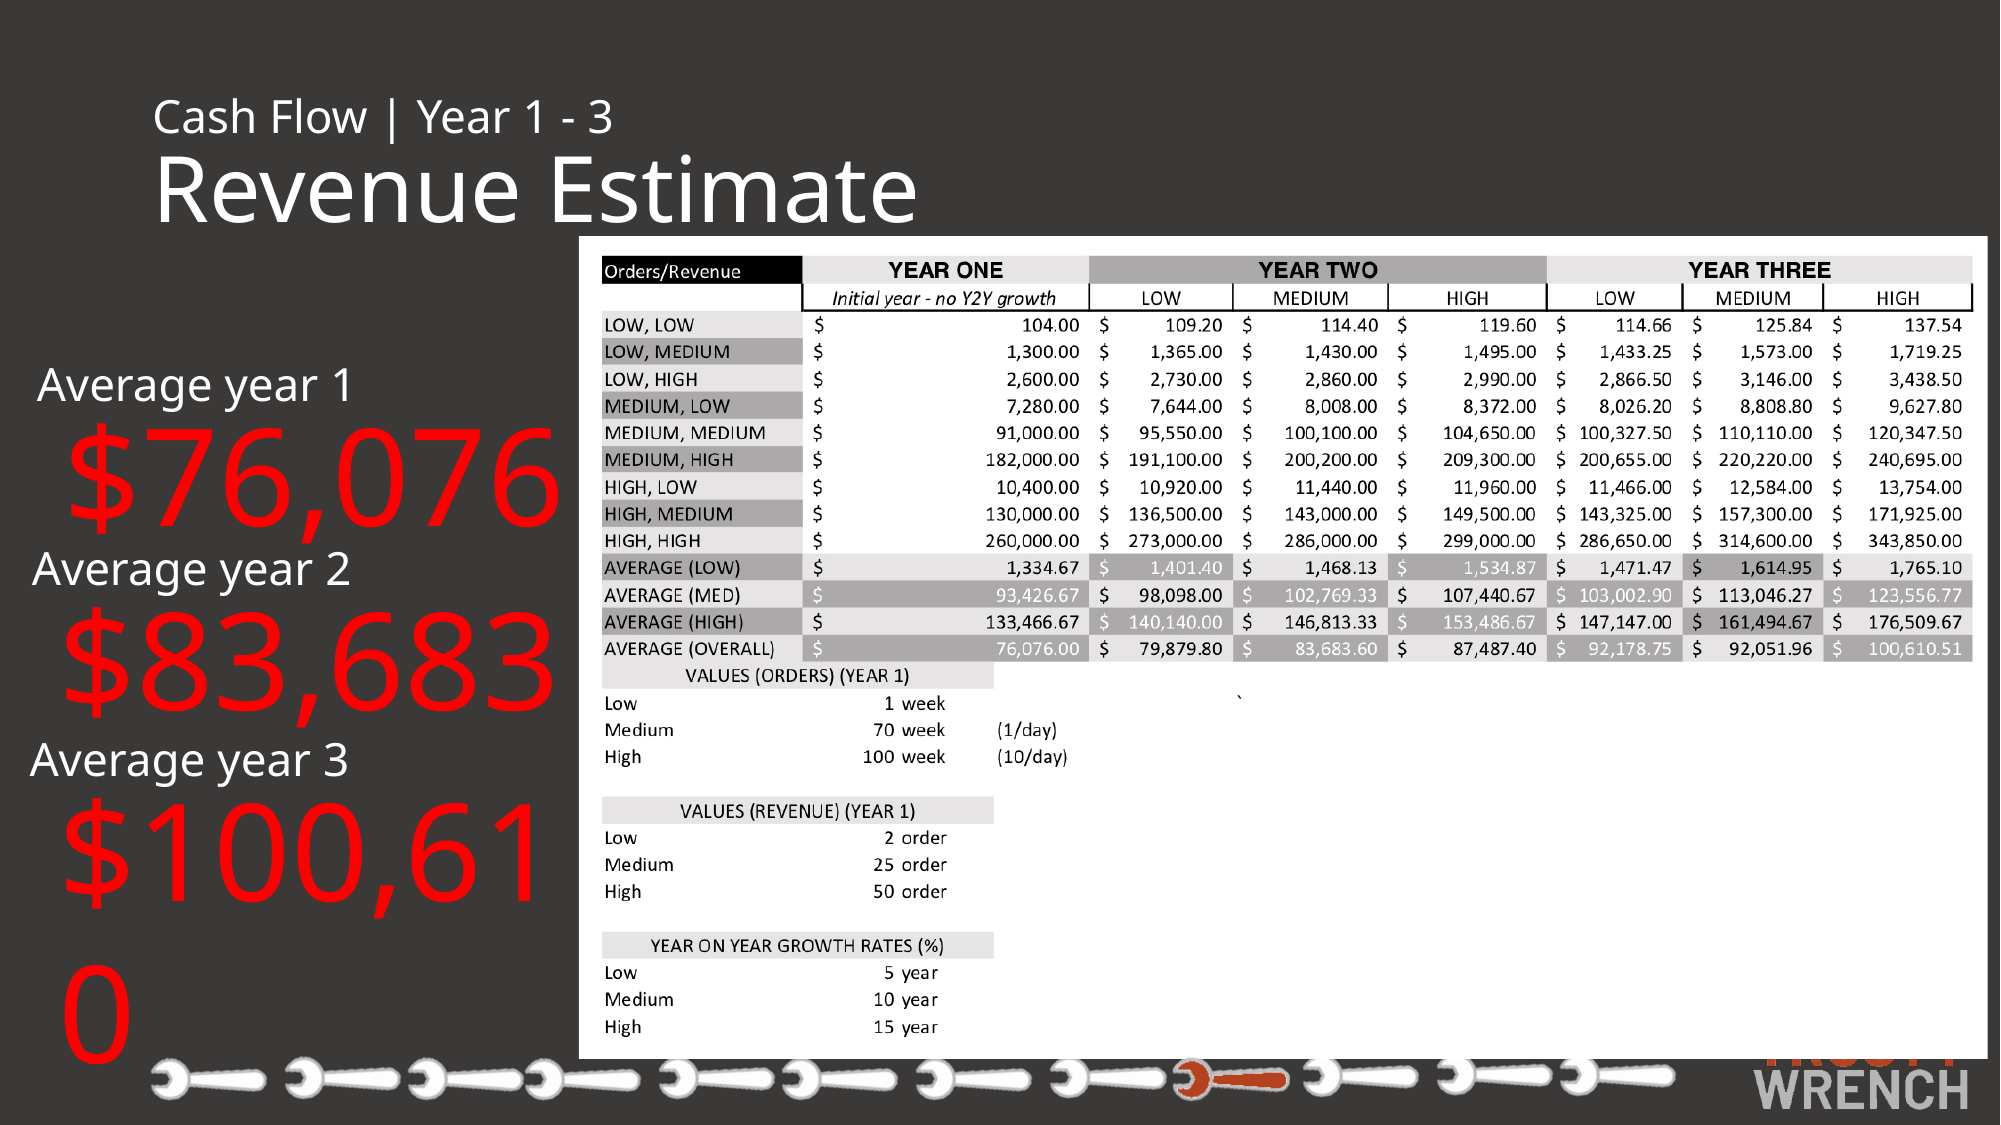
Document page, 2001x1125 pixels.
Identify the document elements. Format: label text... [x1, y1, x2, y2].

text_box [17, 531, 583, 723]
picture [135, 236, 1988, 1116]
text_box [14, 723, 634, 938]
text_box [22, 348, 588, 563]
title Cash Flow | Year 1 - 3 Revenue Estimate [137, 59, 1863, 278]
